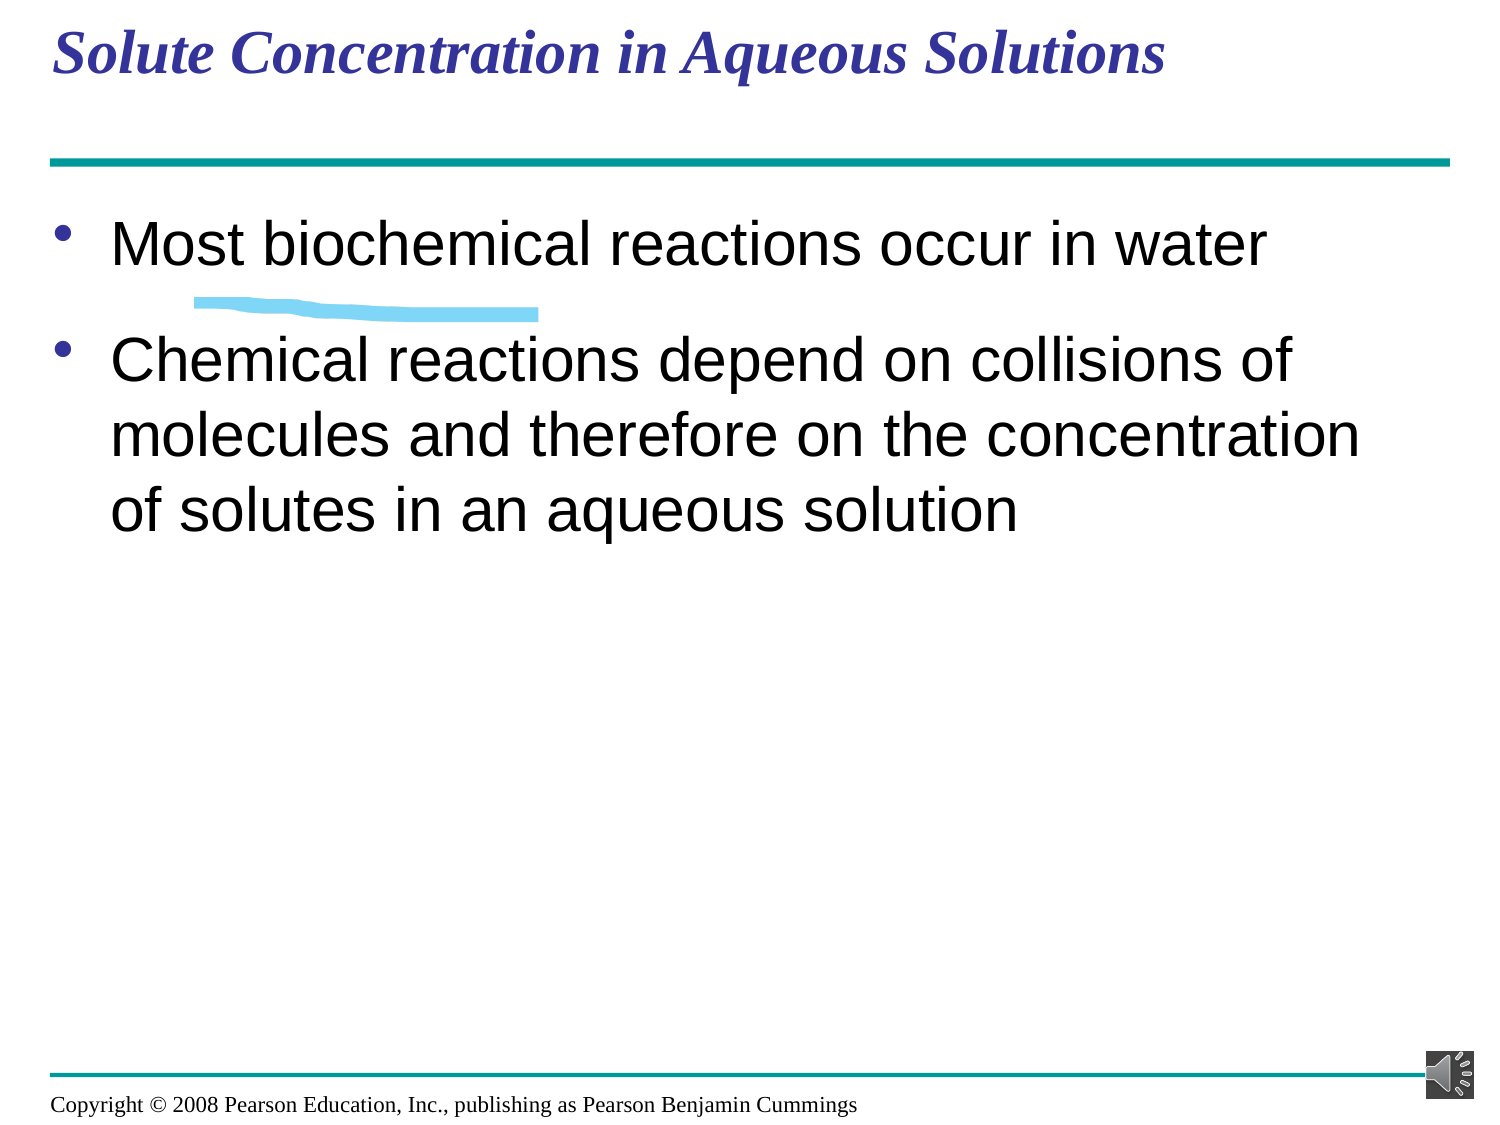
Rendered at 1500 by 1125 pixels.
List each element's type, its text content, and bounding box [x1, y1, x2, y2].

picture [194, 297, 550, 338]
text_box Copyright © 2008 Pearson Education, Inc., publishing as Pearson Benjamin Cummings [35, 1081, 936, 1125]
list Most biochemical reactions occur in water Chemical reactions depend on collisions of molecules and therefore on the concentration of solutes in an aqueous solution [37, 195, 1438, 575]
title Solute Concentration in Aqueous Solutions [37, 12, 1438, 96]
picture [1424, 1049, 1475, 1100]
